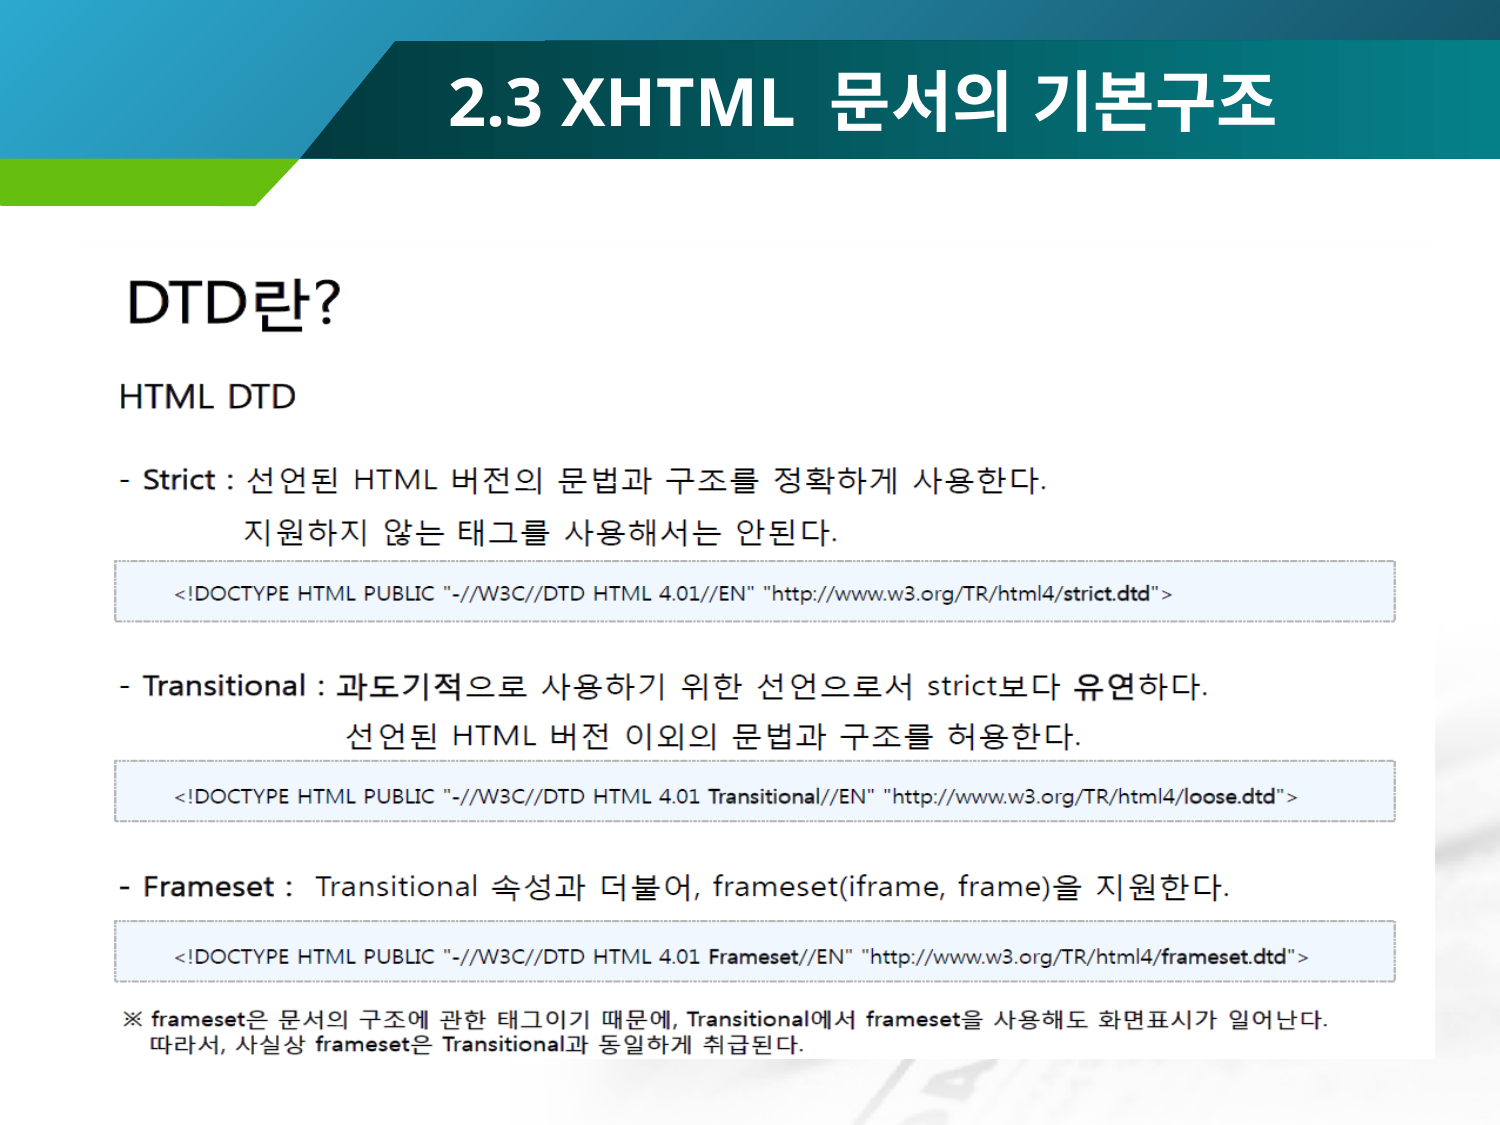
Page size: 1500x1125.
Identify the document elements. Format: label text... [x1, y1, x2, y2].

title 2.3 XHTML 문서의 기본구조 [433, 36, 1500, 163]
picture [76, 243, 1500, 1125]
